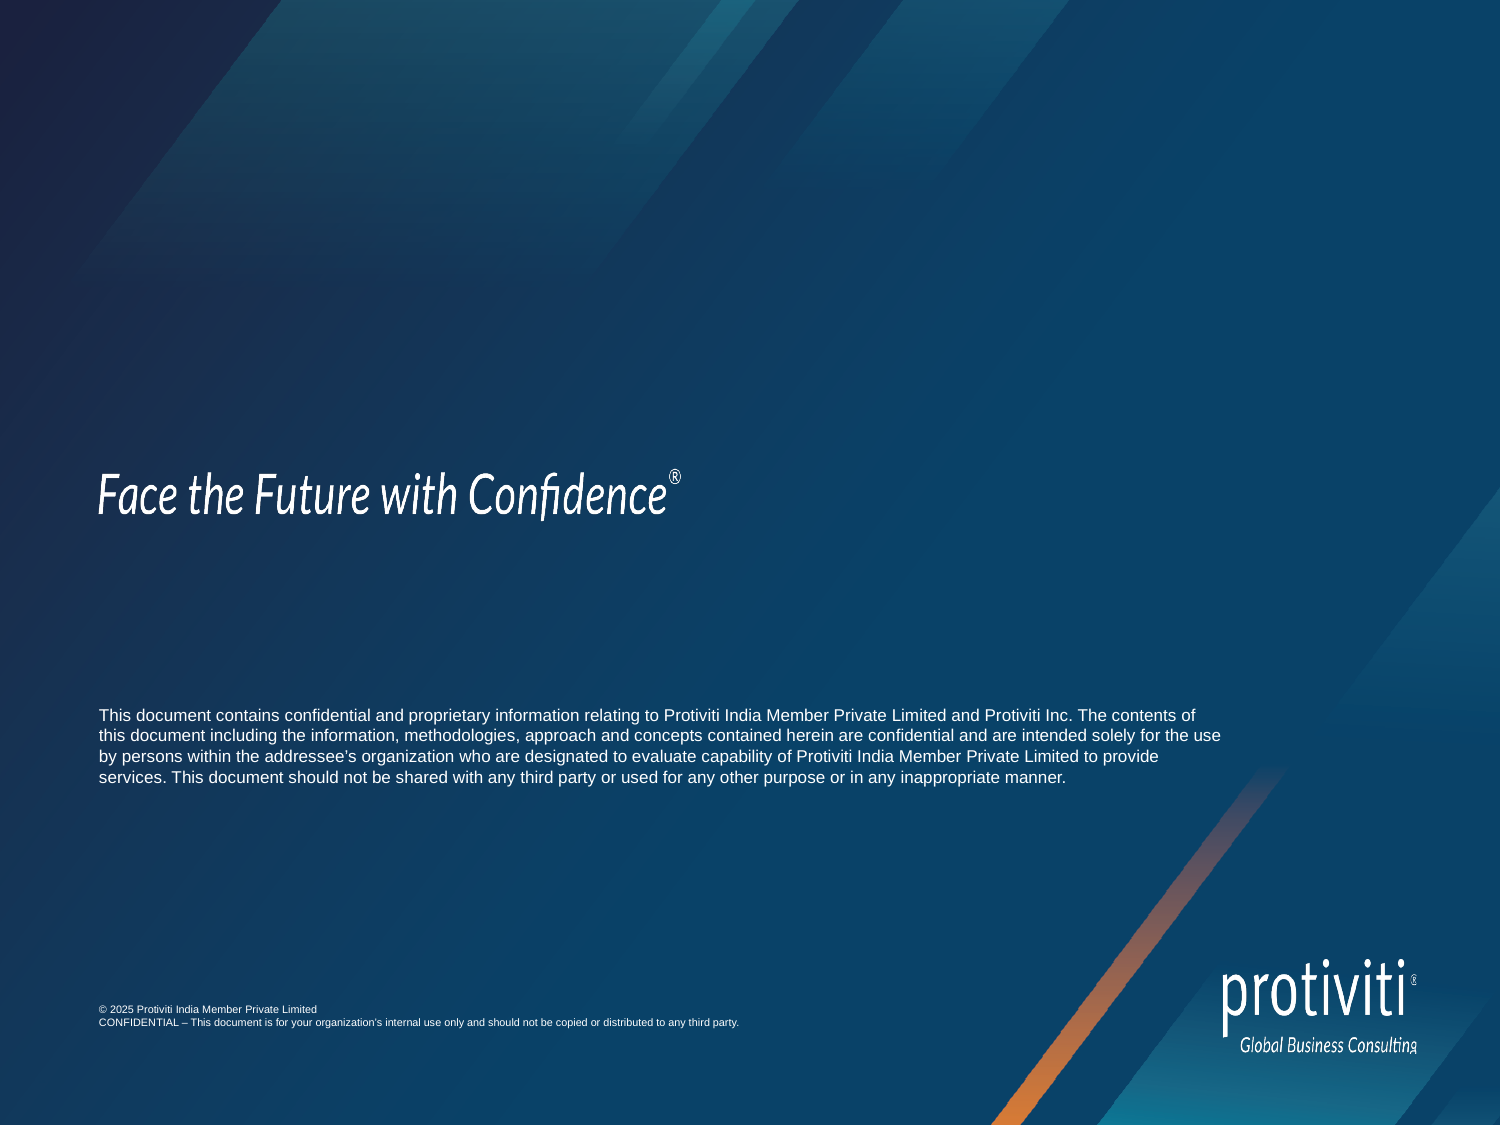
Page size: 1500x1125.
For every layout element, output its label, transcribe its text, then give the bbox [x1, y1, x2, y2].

picture [0, 0, 1500, 1125]
text_box This document contains confidential and proprietary information relating to Protiviti India Member Private Limited and Protiviti Inc. The contents of this document including the information, methodologies, approach and concepts contained herein are confidential and are intended solely for the use by persons within the addressee’s organization who are designated to evaluate capability of Protiviti India Member Private Limited to provide services. This document should not be shared with any third party or used for any other purpose or in any inappropriate manner. [98, 703, 1227, 808]
